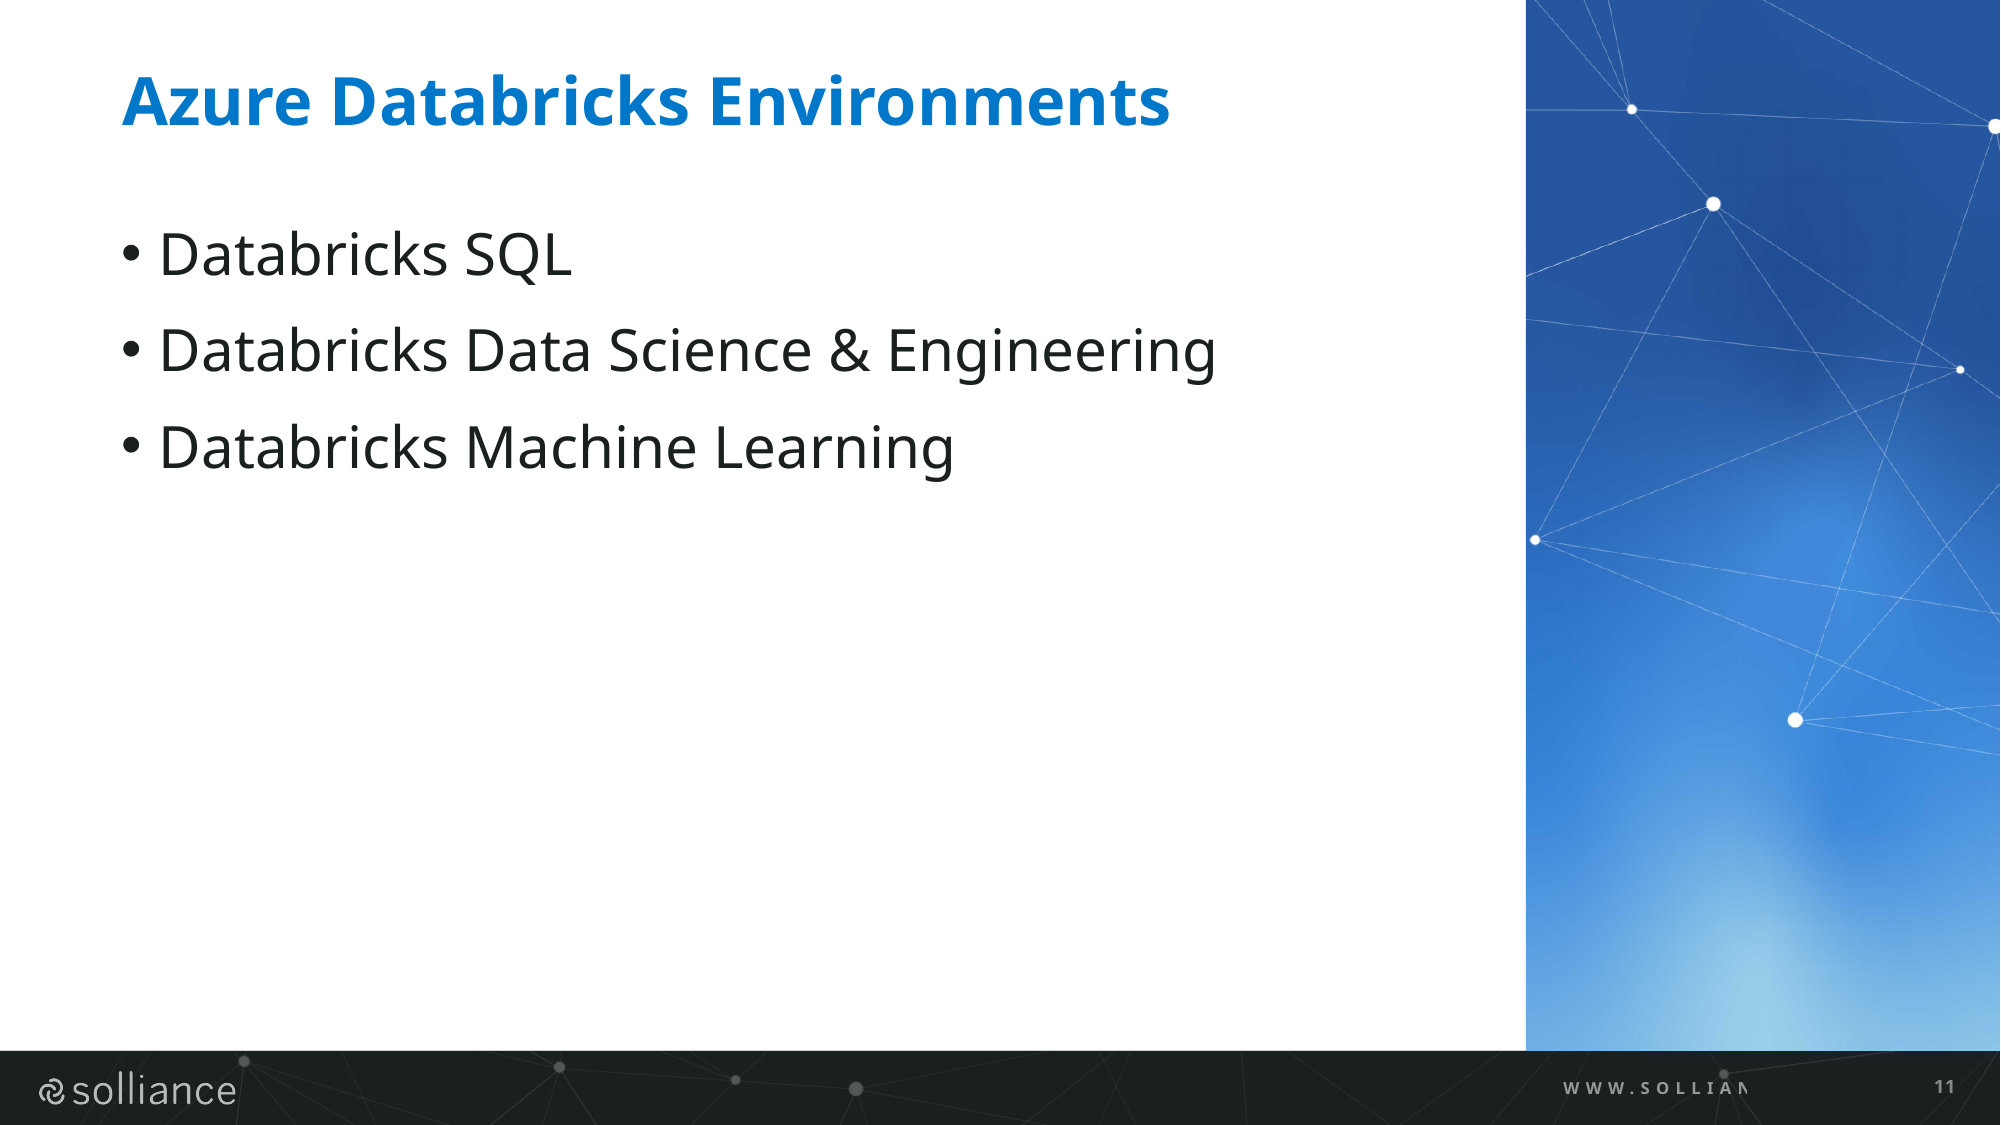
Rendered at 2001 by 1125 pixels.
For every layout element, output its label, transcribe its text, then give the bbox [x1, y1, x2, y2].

footer WWW.SOLLIANCE.NET [1186, 1060, 1862, 1116]
title Azure Databricks Environments [107, 56, 1350, 150]
picture [39, 1071, 236, 1105]
list Databricks SQL Databricks Data Science & Engineering Databricks Machine Learning [106, 195, 1350, 975]
slide_number 11 [1908, 1060, 1981, 1116]
picture [1525, 0, 2000, 1051]
